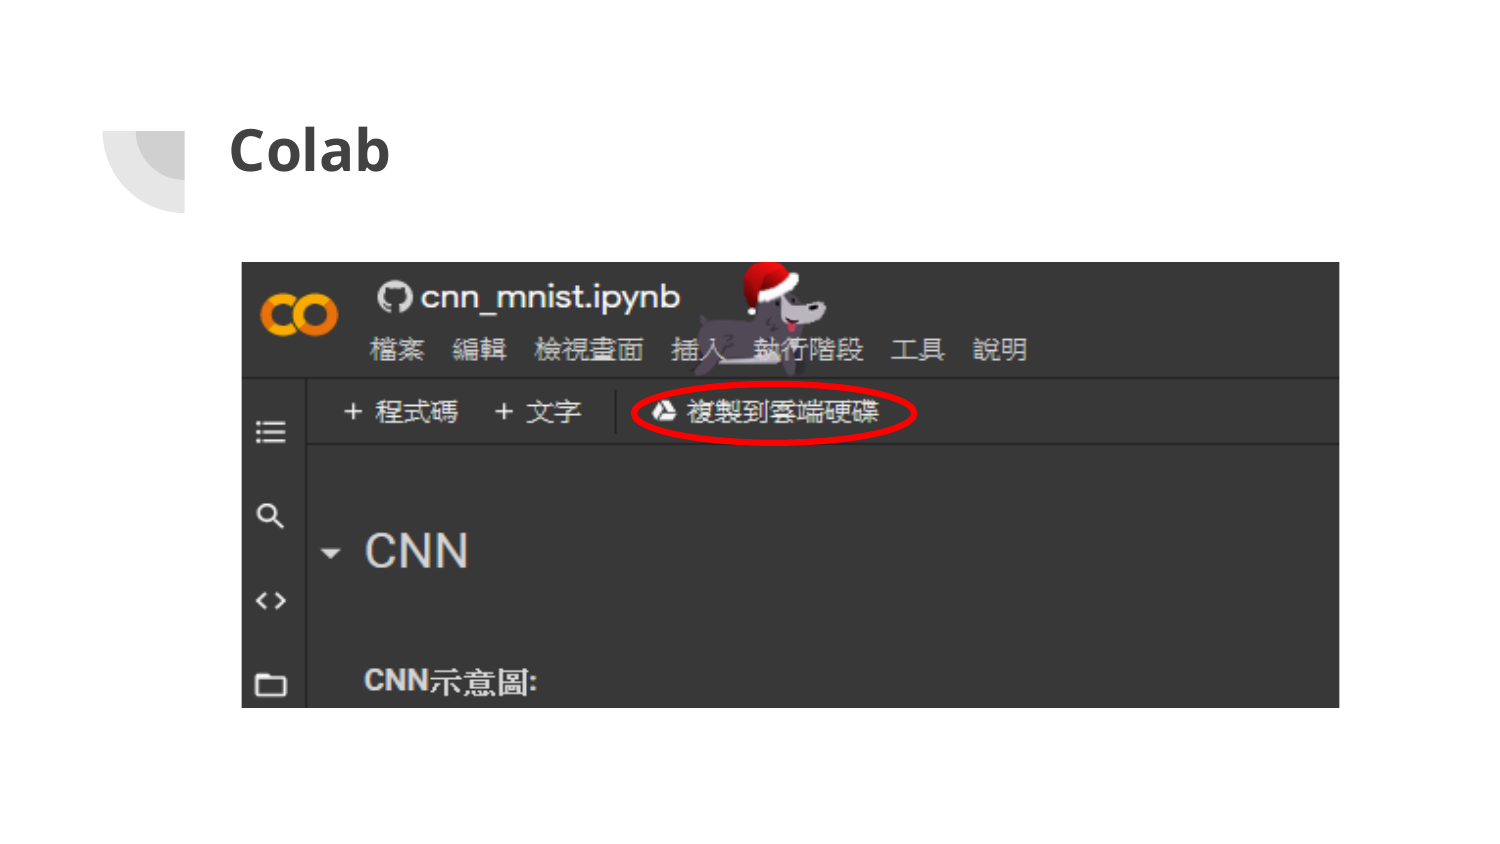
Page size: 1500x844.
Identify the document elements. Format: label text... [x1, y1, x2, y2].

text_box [241, 261, 1340, 709]
title Colab [213, 98, 1368, 263]
